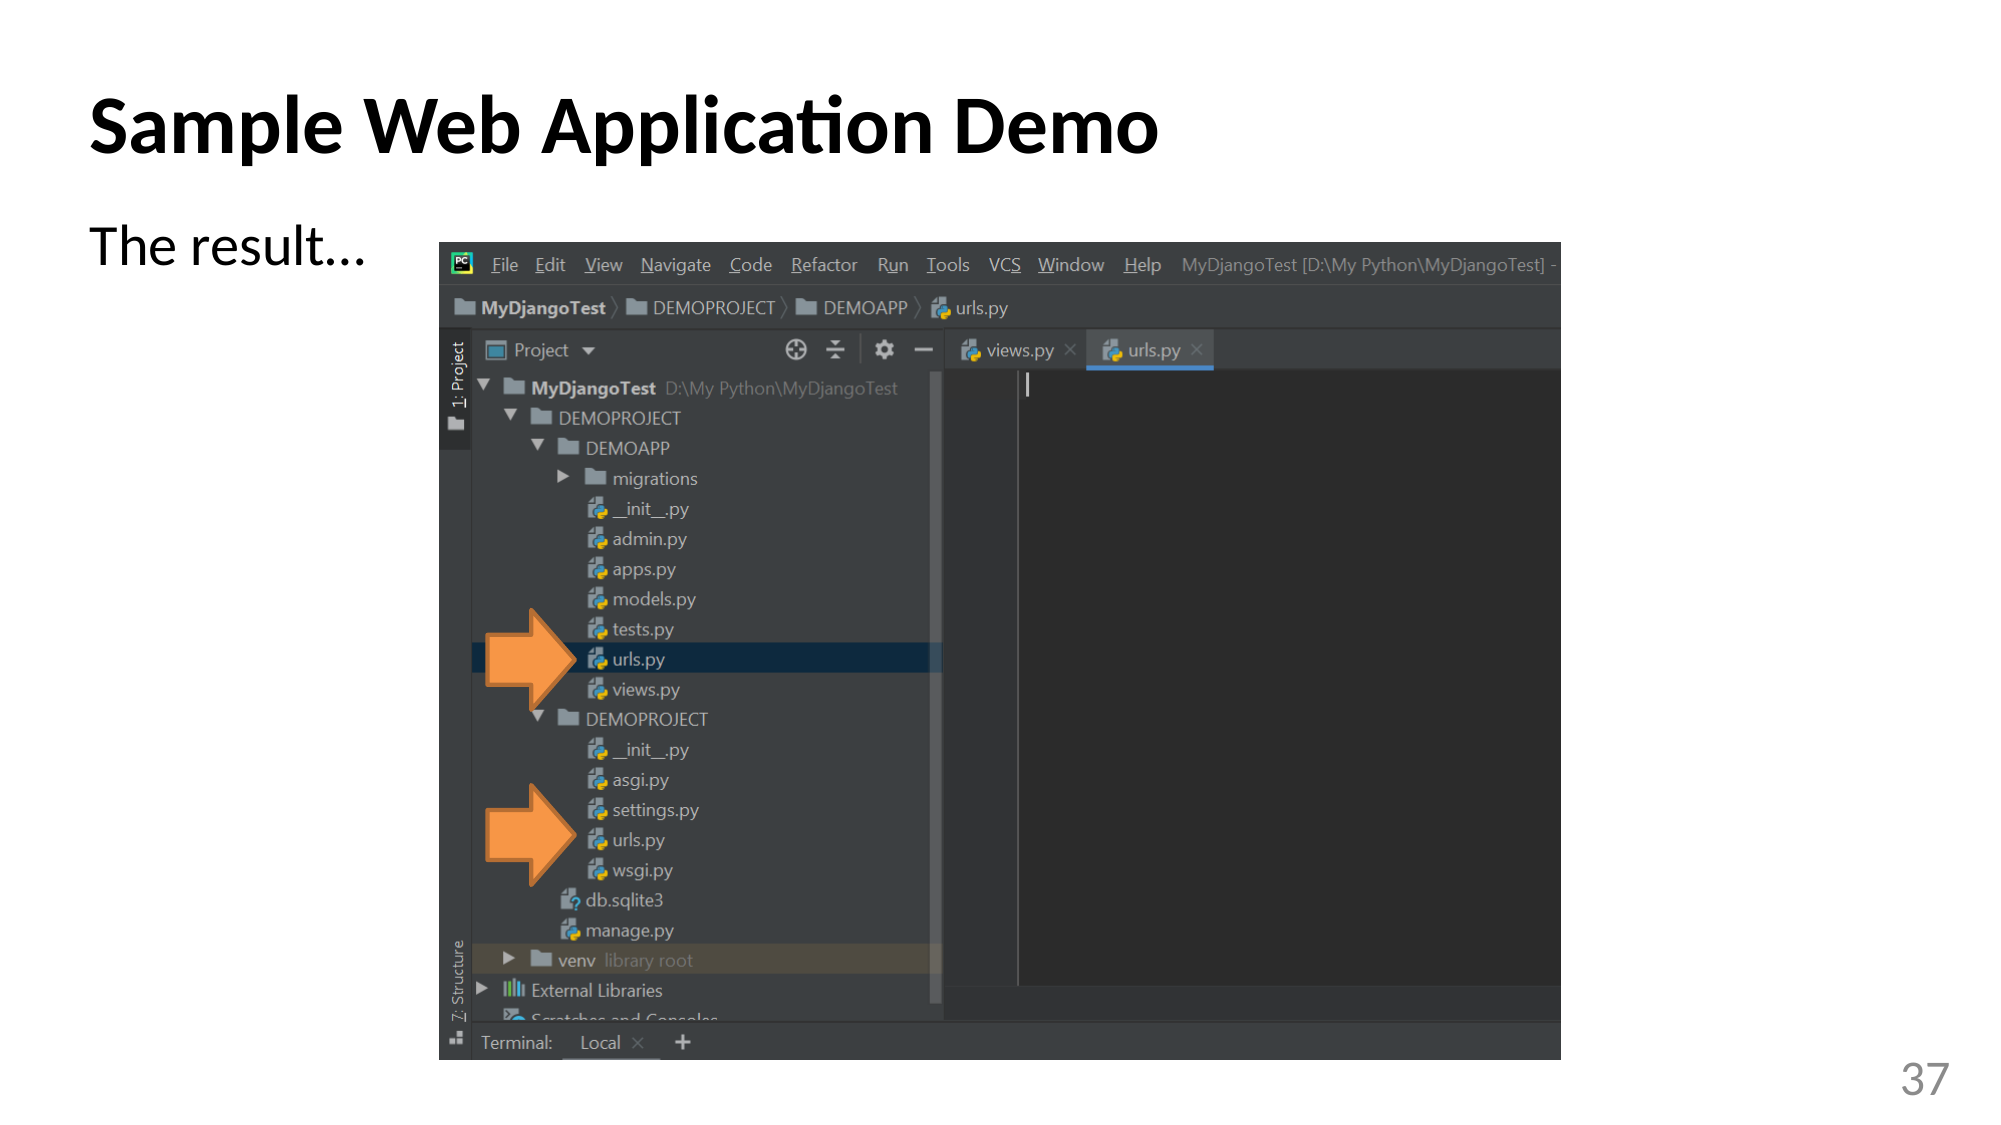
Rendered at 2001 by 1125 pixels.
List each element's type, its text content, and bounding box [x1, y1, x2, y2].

slide_number 37 [1875, 1043, 1975, 1107]
text_box Sample Web Application Demo [74, 62, 1875, 178]
text_box The result… [75, 200, 1900, 285]
picture [438, 242, 1562, 1061]
